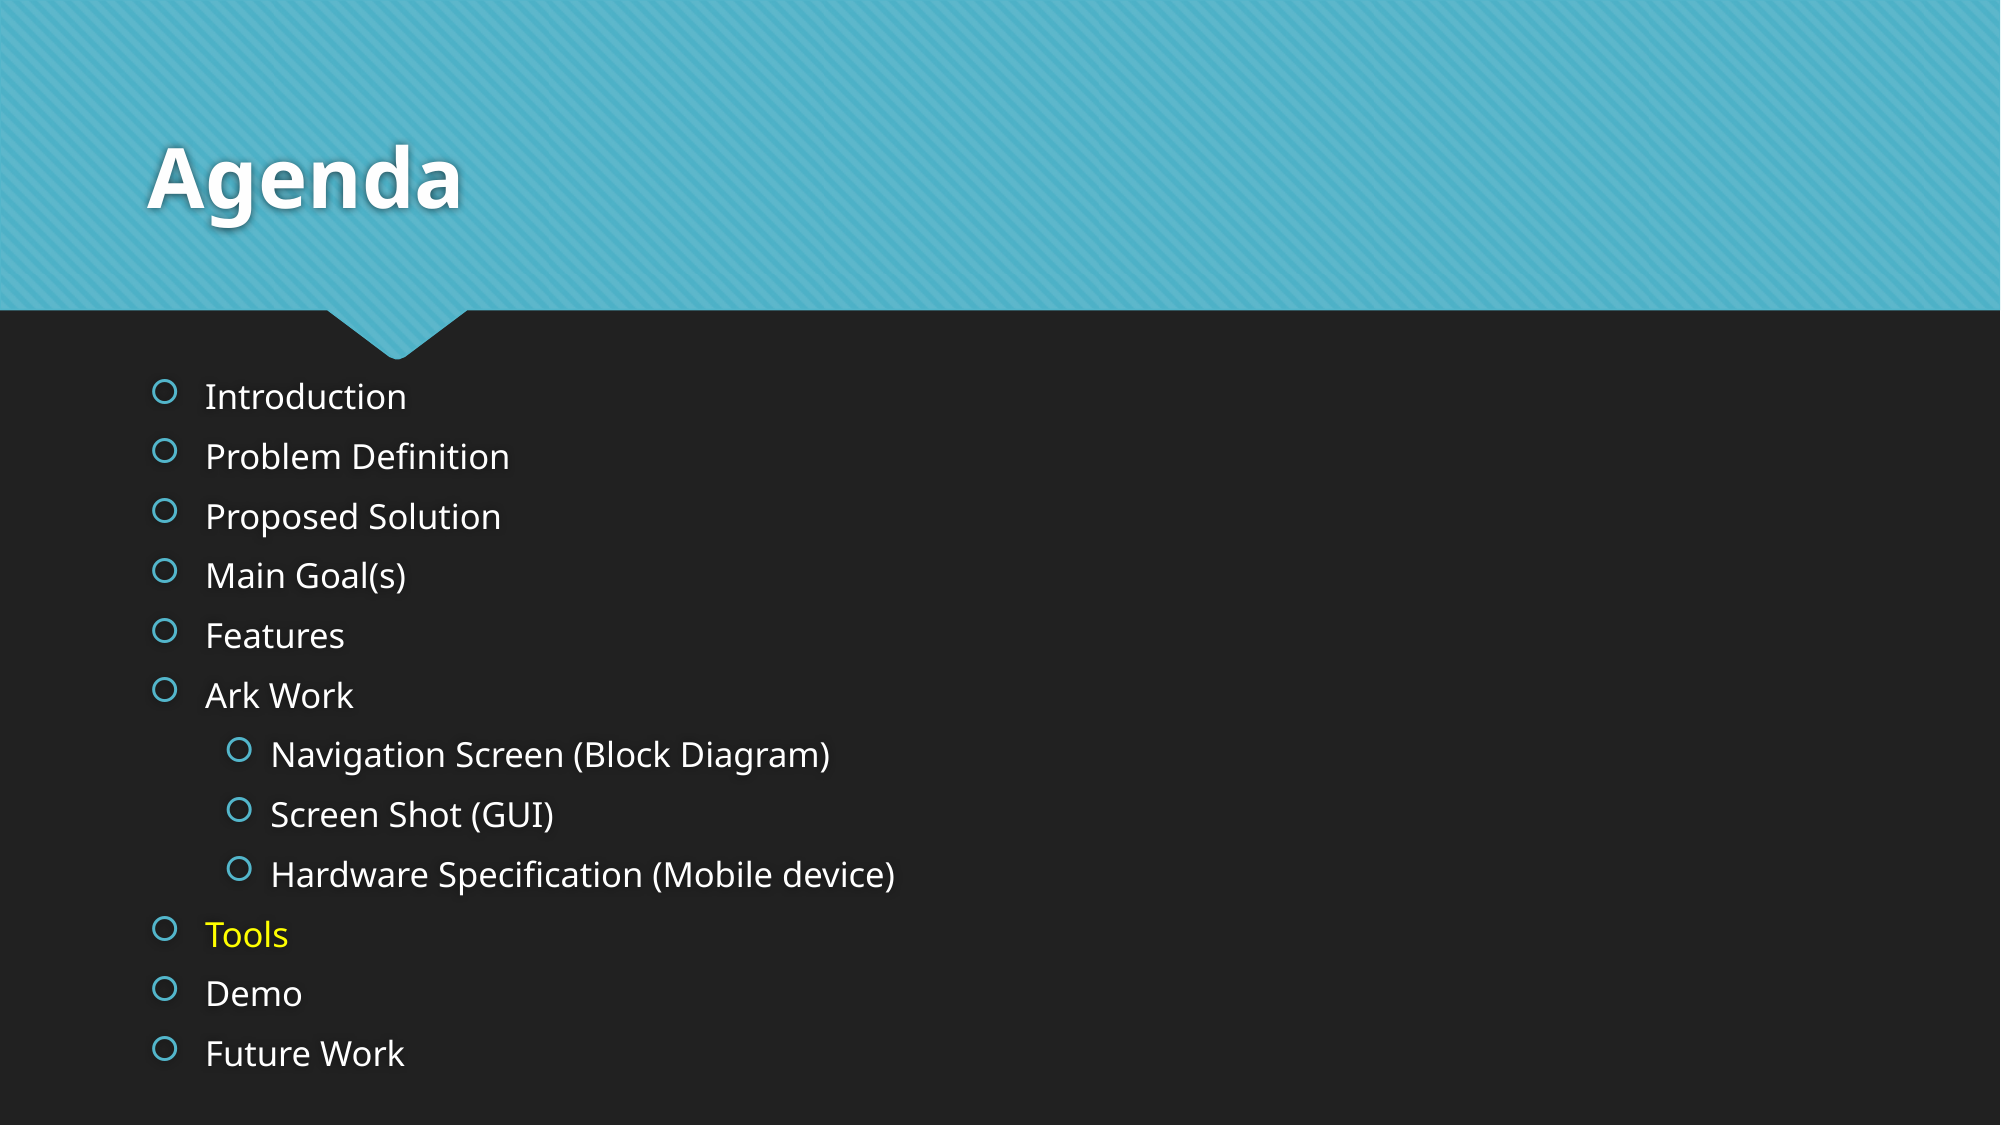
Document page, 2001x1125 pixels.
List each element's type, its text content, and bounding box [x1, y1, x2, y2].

title Agenda [132, 73, 1868, 233]
list Introduction Problem Definition Proposed Solution Main Goal(s) Features Ark Work Navigation Screen (Block Diagram) Screen Shot (GUI) Hardware Specification (Mobile device) Tools Demo Future Work [134, 364, 1866, 1085]
